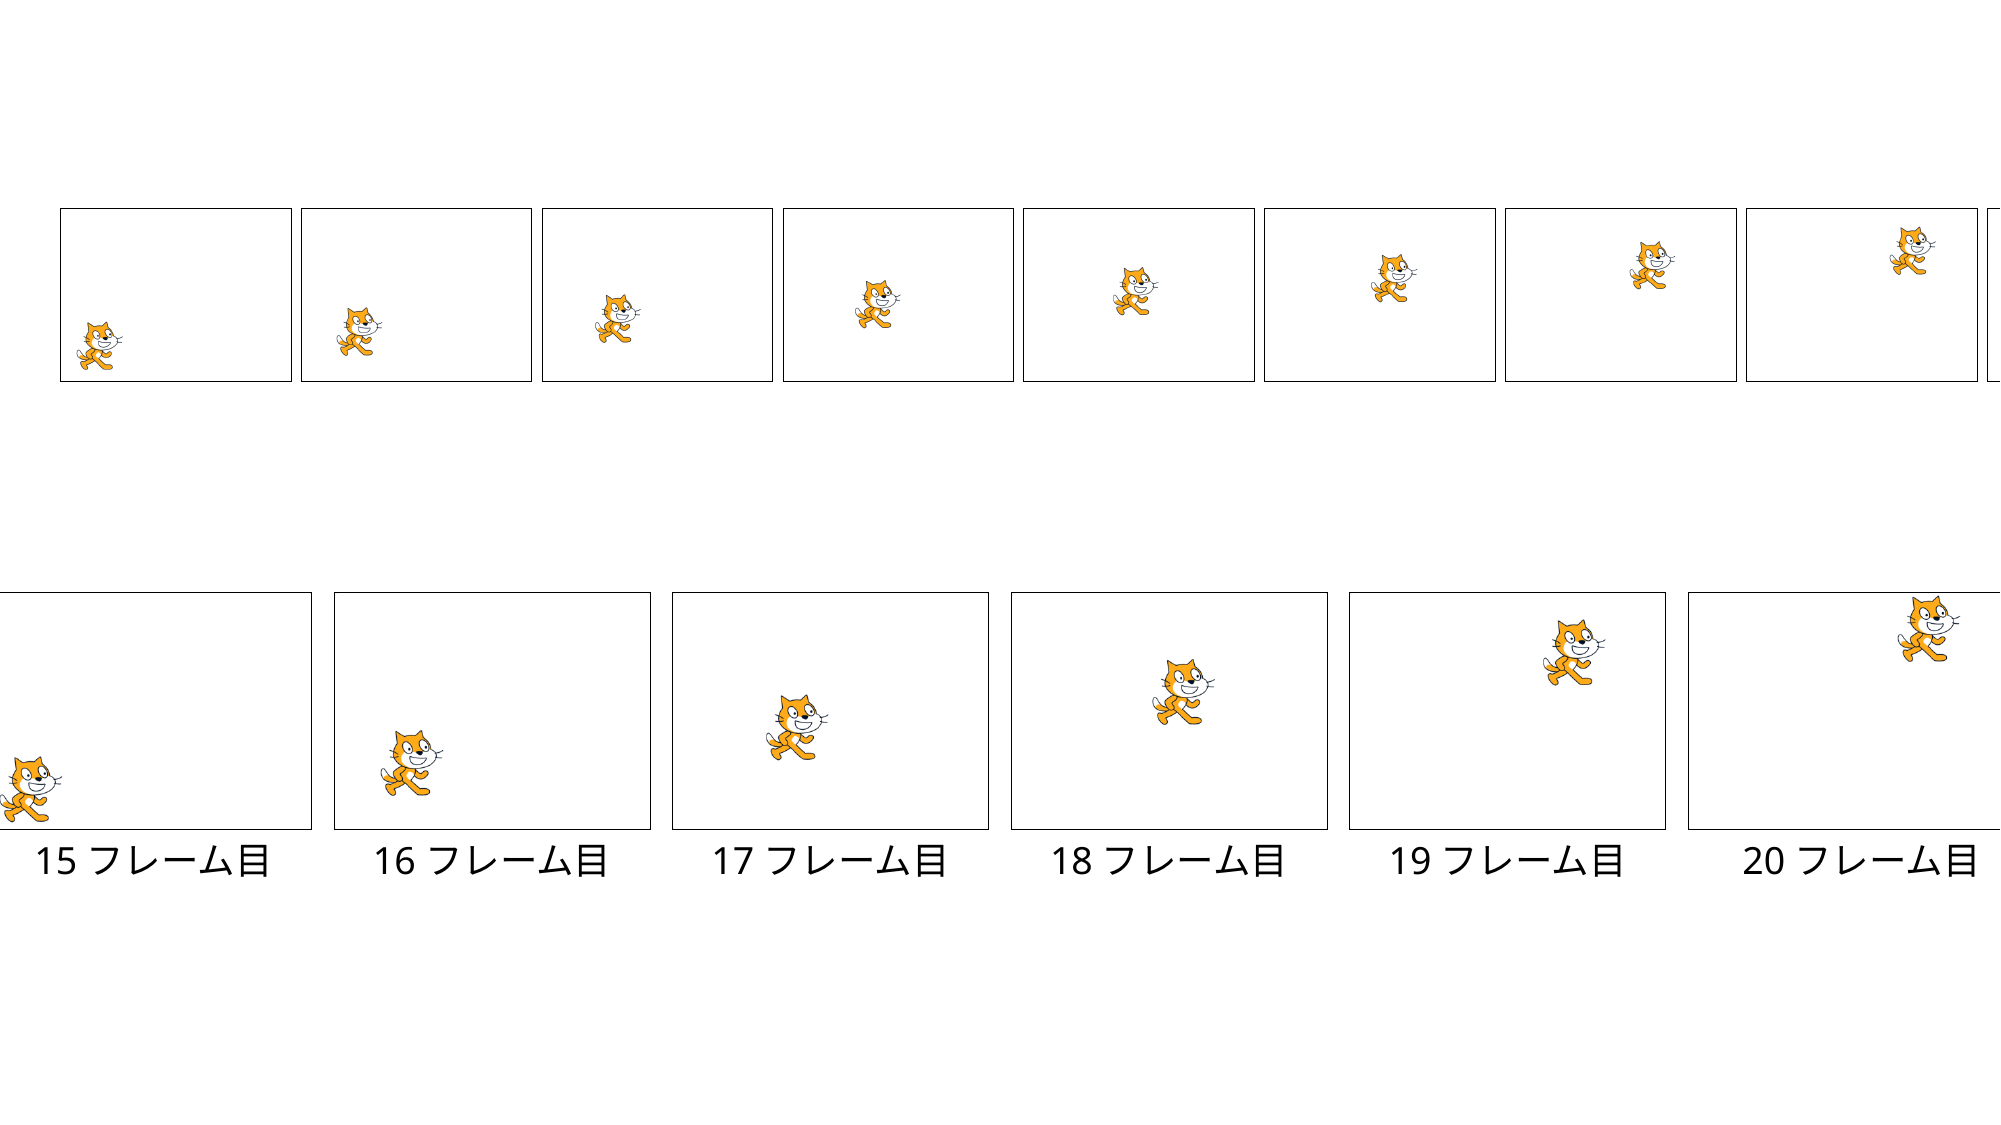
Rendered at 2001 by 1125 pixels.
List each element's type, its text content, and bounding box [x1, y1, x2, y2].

text_box 19フレーム目 [1373, 830, 1642, 890]
text_box 20フレーム目 [1727, 830, 1996, 890]
text_box 15フレーム目 [19, 830, 288, 890]
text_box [0, 592, 2000, 830]
text_box 16フレーム目 [358, 830, 627, 890]
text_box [60, 208, 2000, 382]
text_box 18フレーム目 [1035, 830, 1304, 890]
text_box 17フレーム目 [696, 830, 965, 890]
